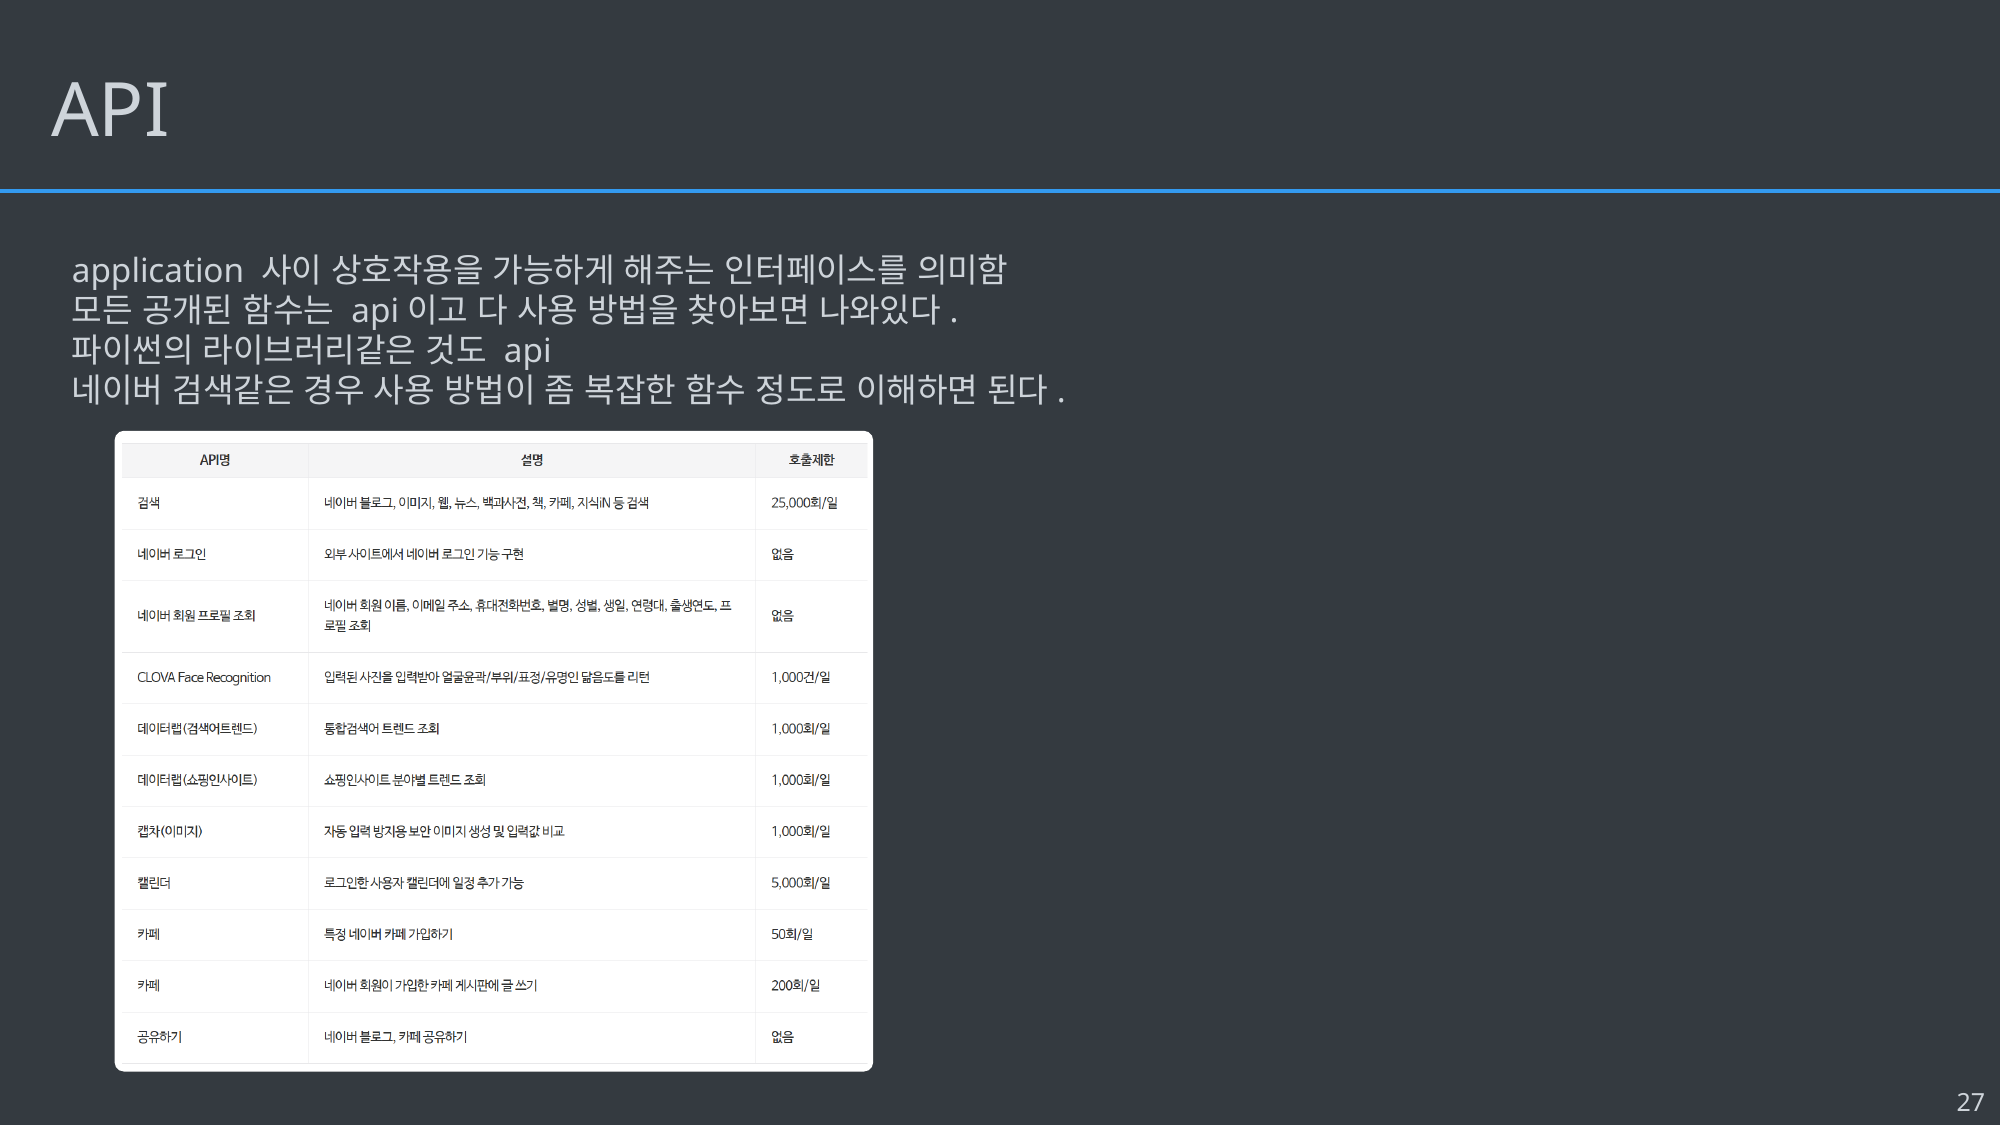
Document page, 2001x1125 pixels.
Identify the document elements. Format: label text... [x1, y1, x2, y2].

title API [35, 41, 1761, 183]
picture [114, 430, 874, 1072]
text_box 27 [1746, 1079, 2000, 1125]
text_box application 사이 상호작용을 가능하게 해주는 인터페이스를 의미함 모든 공개된 함수는 api이고 다 사용 방법을 찾아보면 나와있다. 파이썬의 라이브러리같은 것도 api 네이버 검색같은 경우 사용 방법이 좀 복잡한 함수 정도로 이해하면 된다. [57, 242, 1510, 417]
